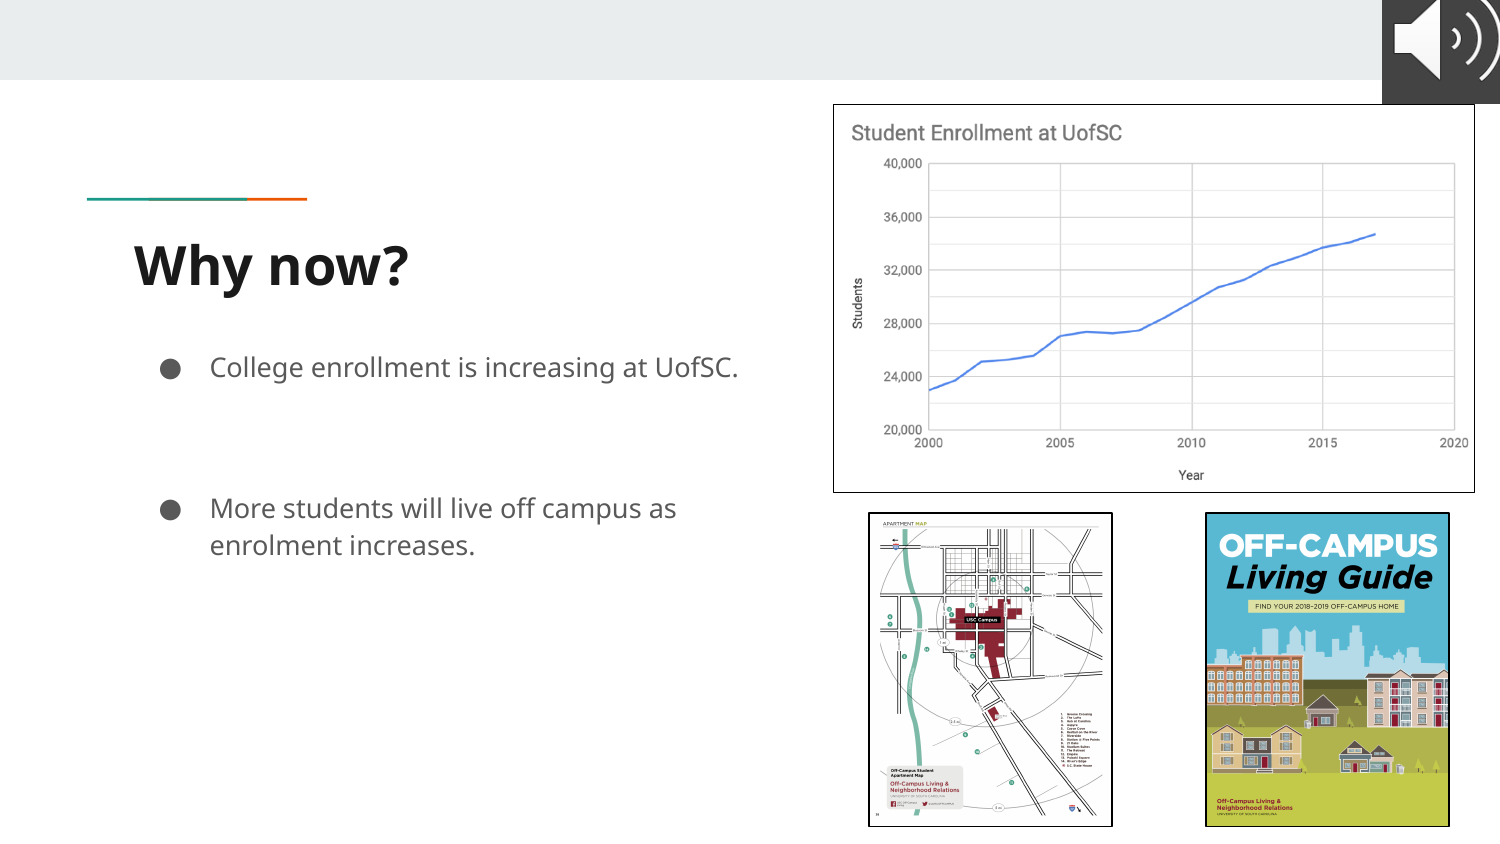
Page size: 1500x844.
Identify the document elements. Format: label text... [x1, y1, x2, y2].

picture [833, 0, 1500, 492]
title Why now? [119, 216, 828, 305]
picture [1206, 513, 1449, 826]
list College enrollment is increasing at UofSC. More students will live off campus as enrolment increases. [119, 330, 811, 712]
picture [869, 513, 1112, 827]
